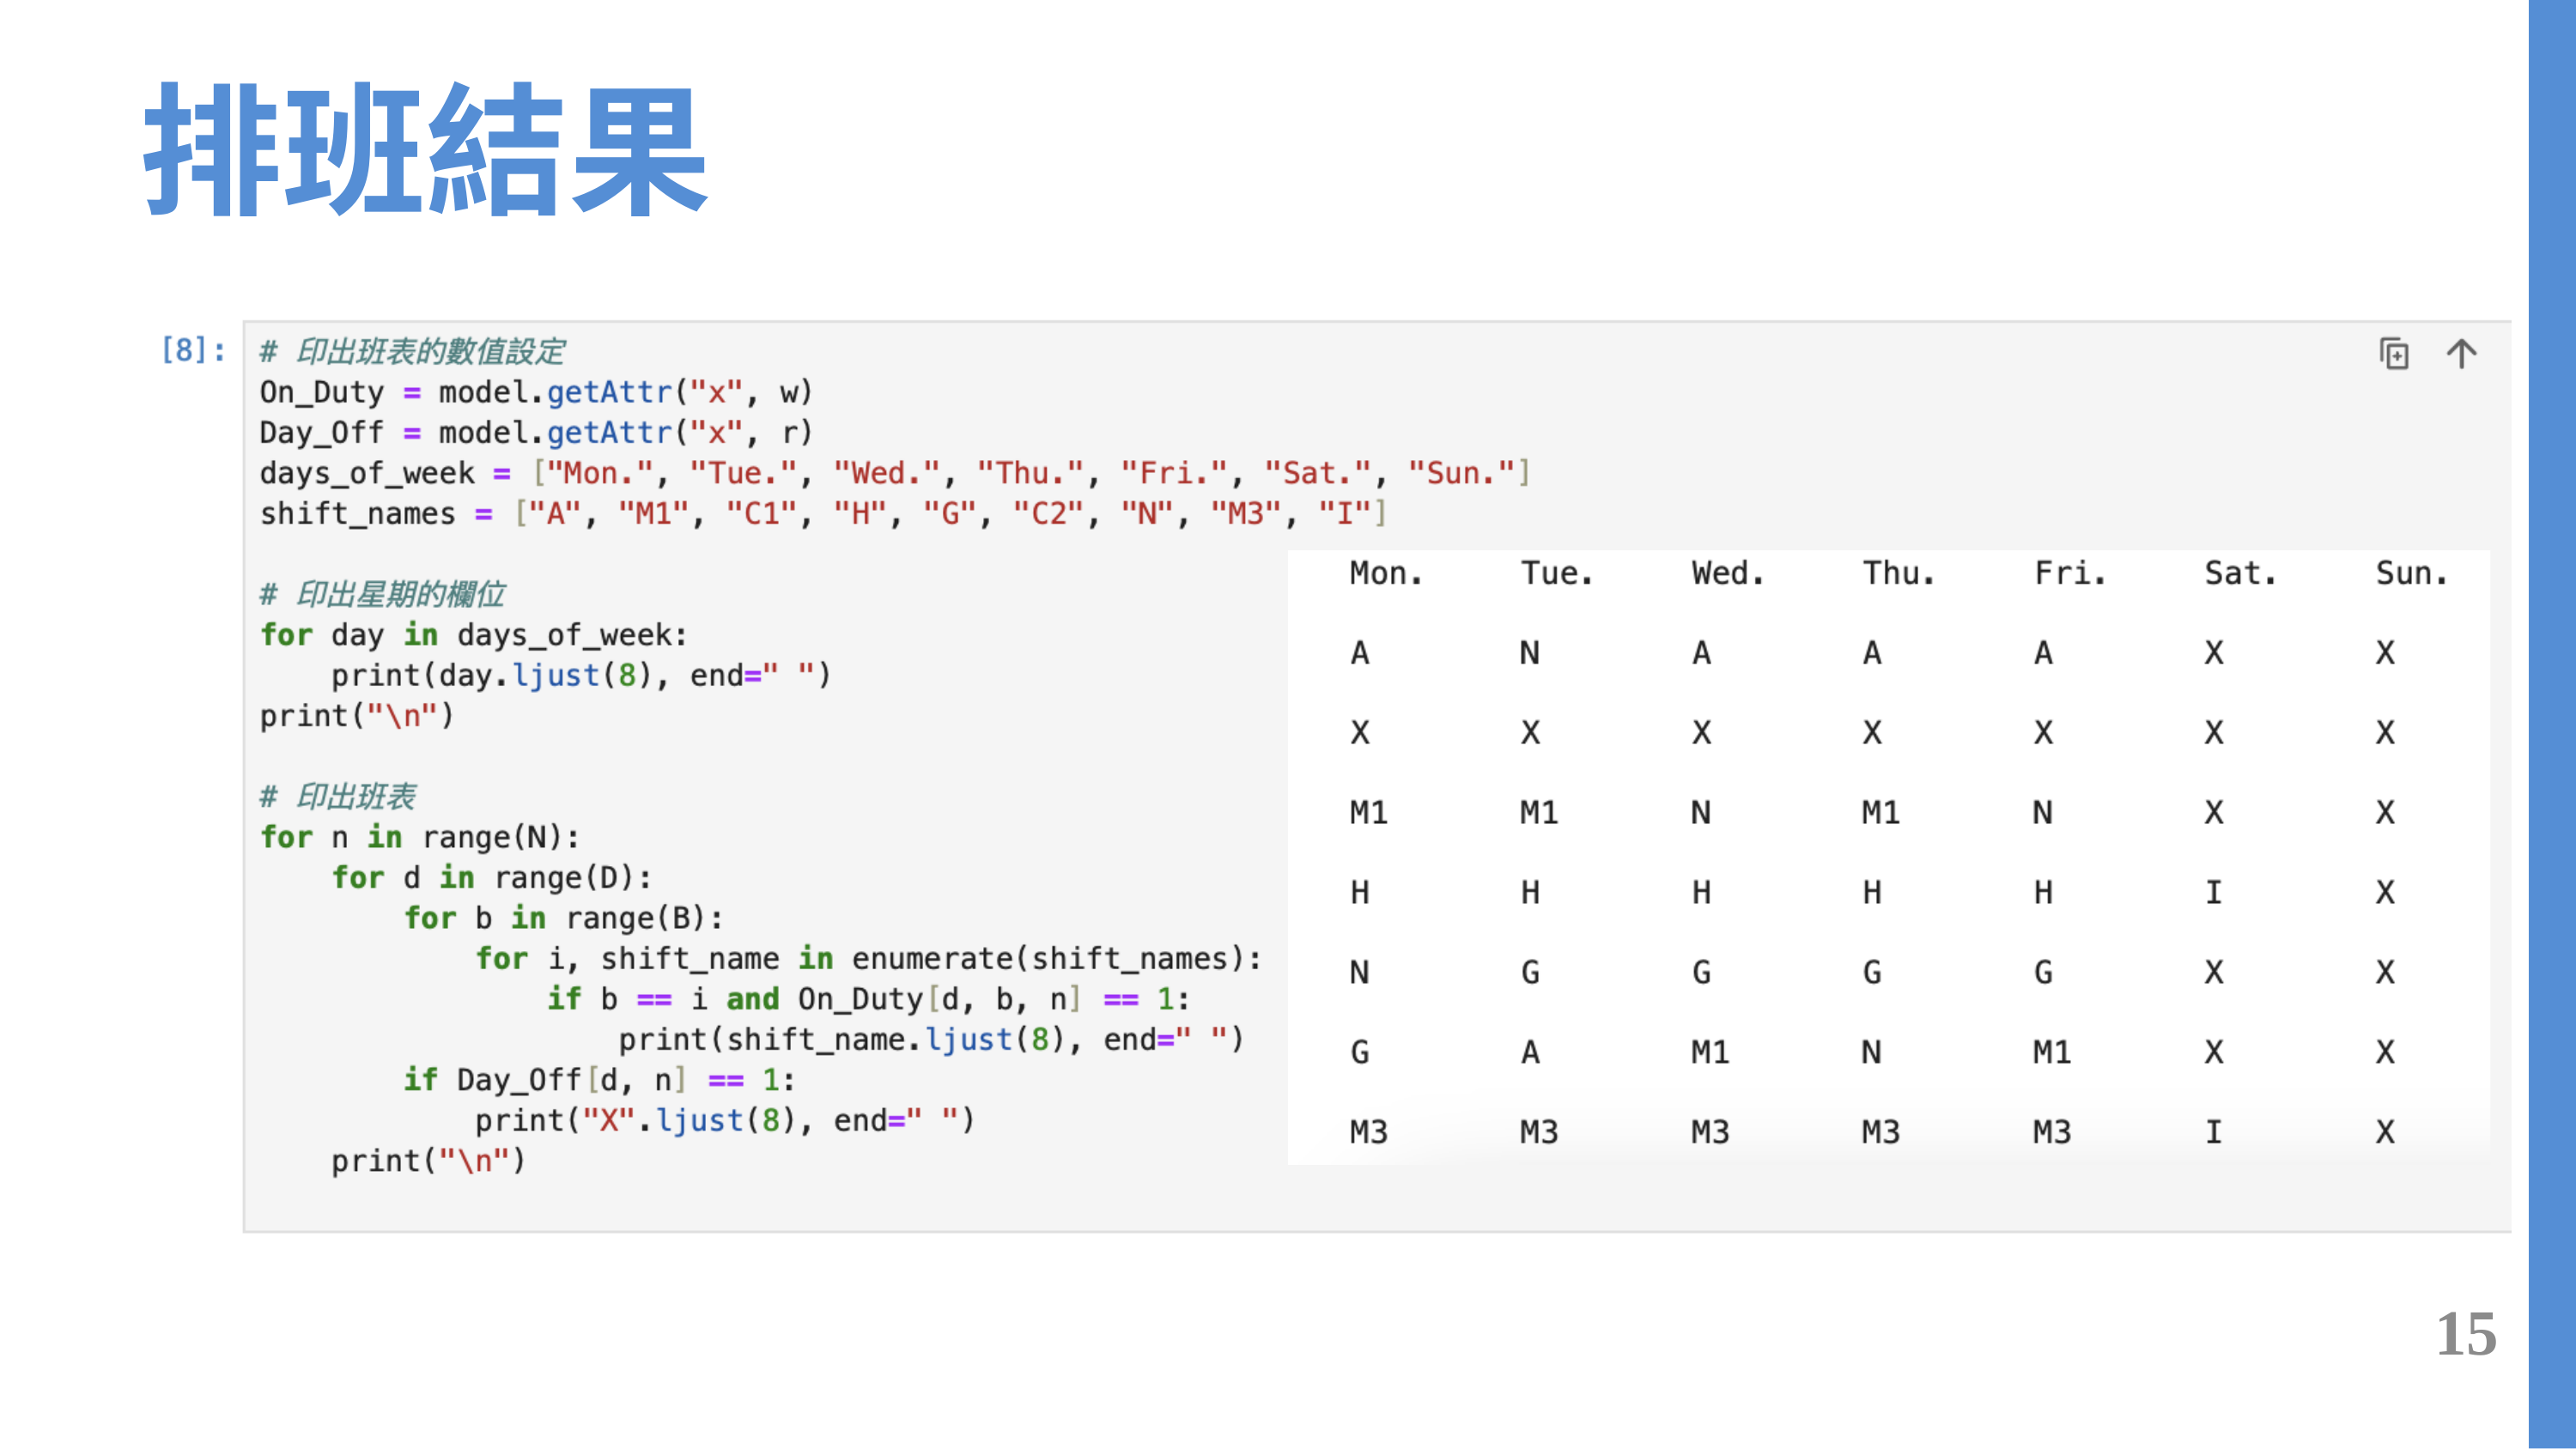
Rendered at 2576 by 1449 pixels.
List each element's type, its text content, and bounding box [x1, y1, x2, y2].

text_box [139, 306, 2512, 1247]
text_box [2529, 0, 2576, 1449]
slide_number 15 [2210, 1303, 2512, 1355]
text_box 排班結果 [139, 60, 1030, 233]
